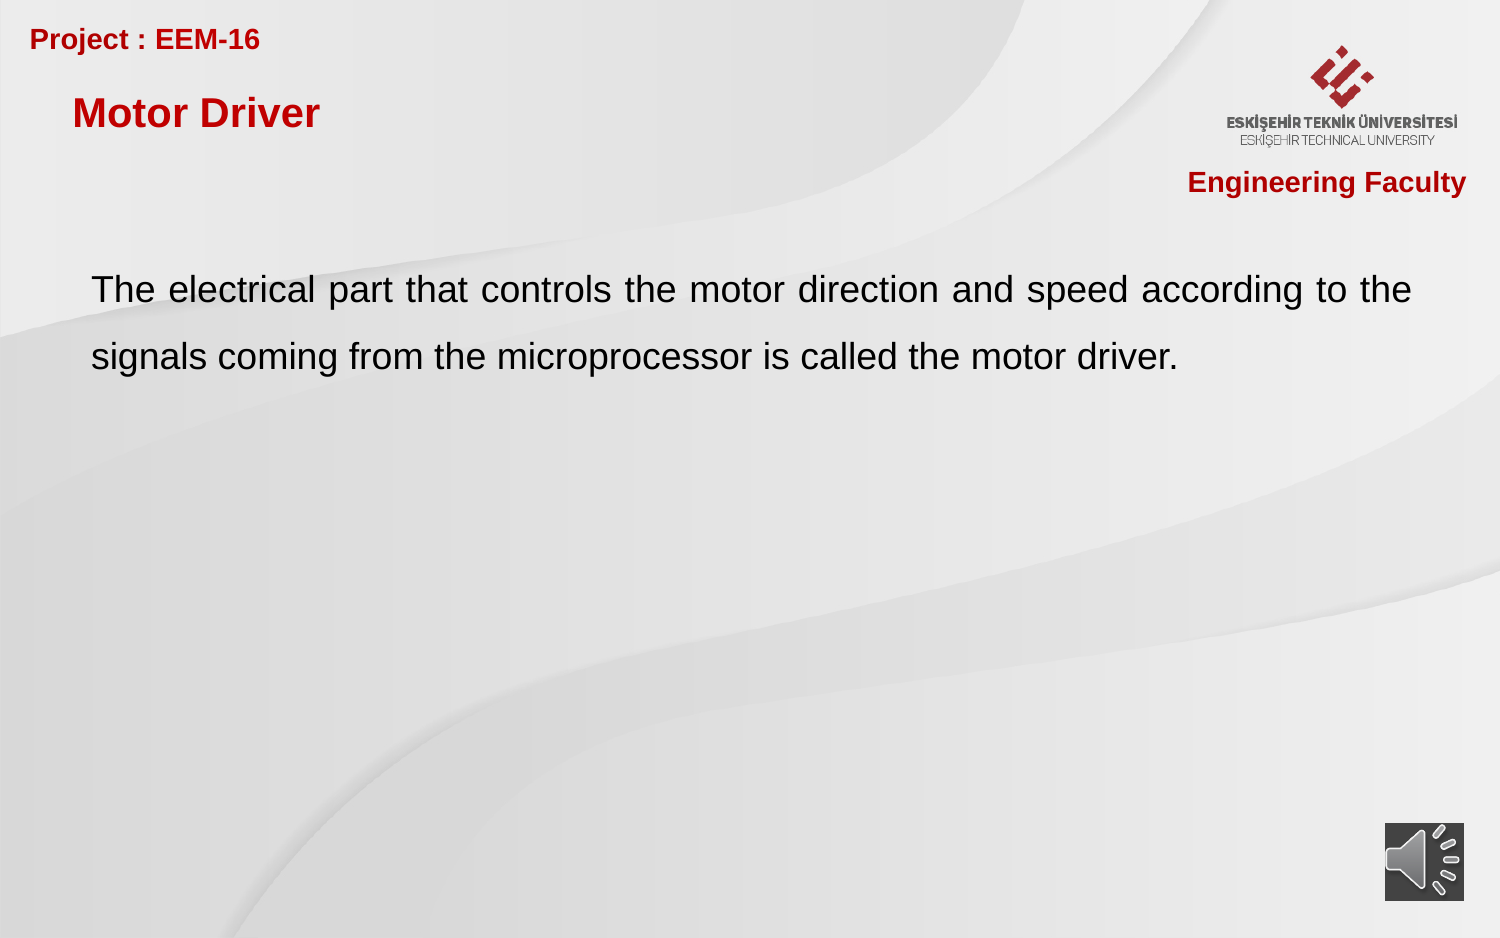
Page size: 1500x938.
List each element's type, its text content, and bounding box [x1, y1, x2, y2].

text_box The electrical part that controls the motor direction and speed according to the signals coming from the microprocessor is called the motor driver. [57, 227, 1428, 424]
slide_number 18 [1389, 849, 1480, 922]
text_box Engineering Faculty [1157, 138, 1498, 224]
text_box Project : EEM-16 [14, 9, 298, 66]
text_box Motor Driver [57, 86, 1186, 135]
picture [0, 0, 1500, 938]
